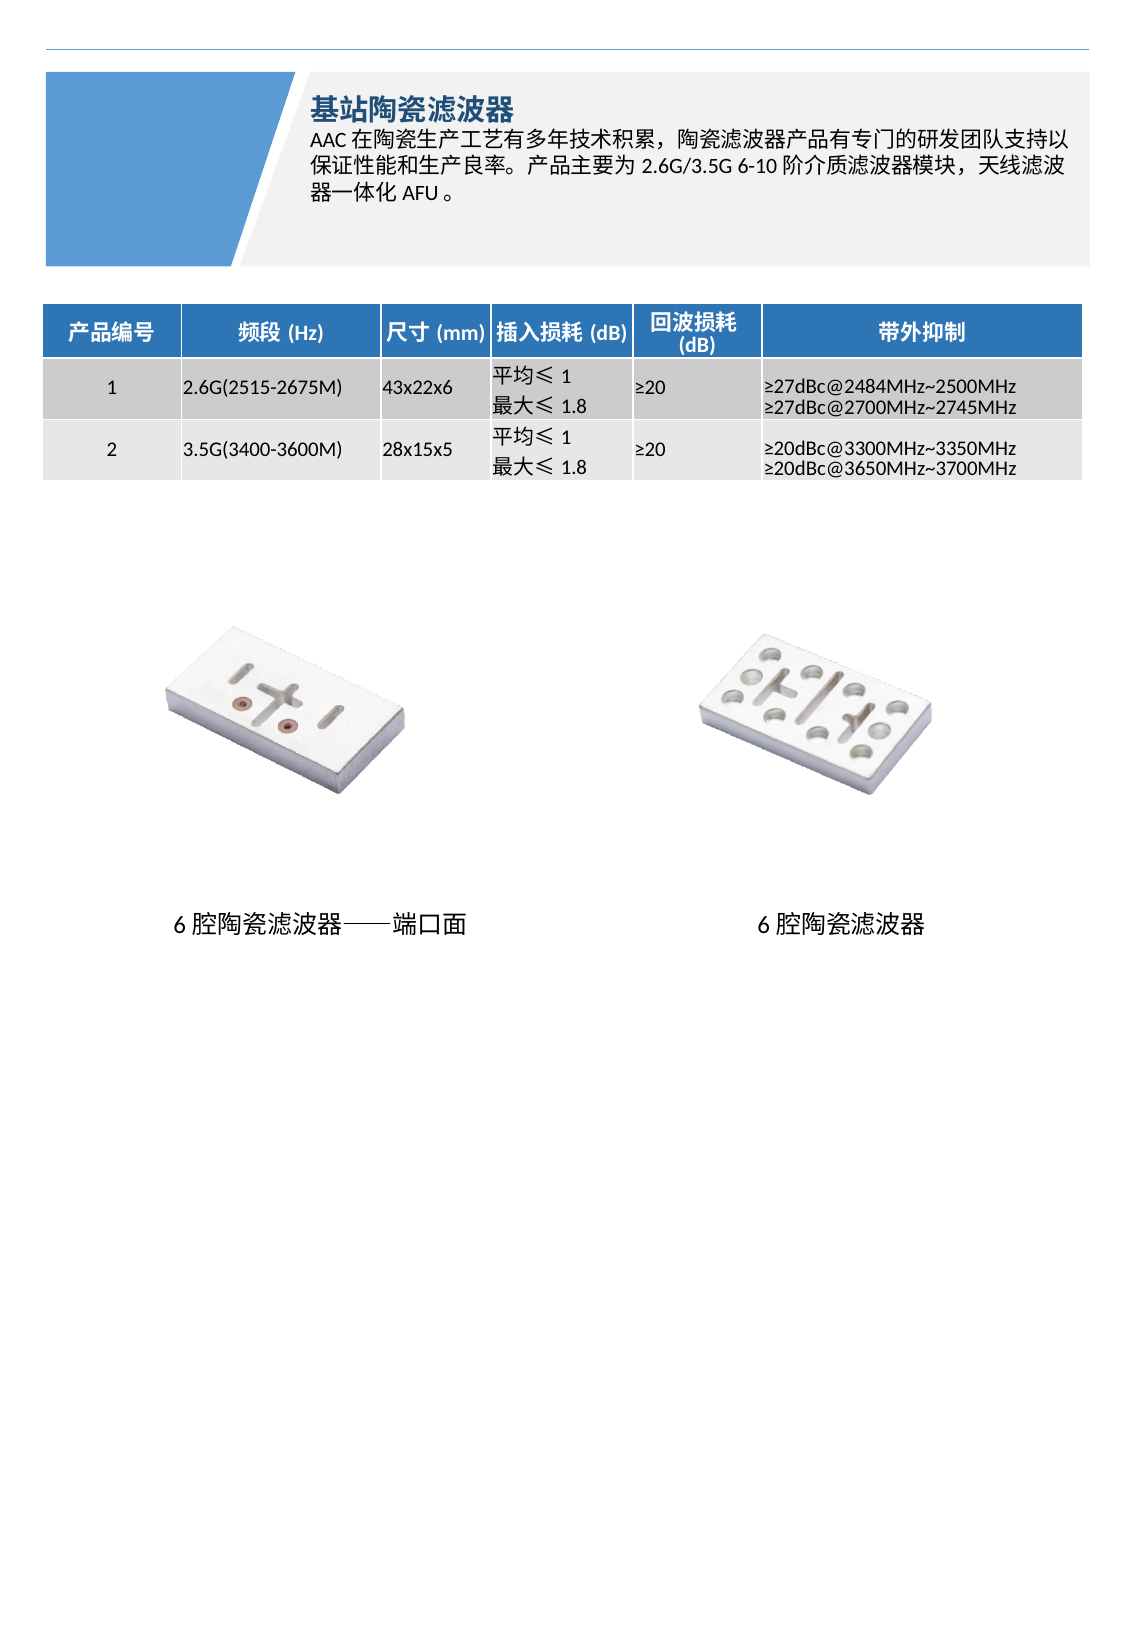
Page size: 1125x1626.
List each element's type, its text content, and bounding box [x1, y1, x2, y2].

table_cell 平均≤1 最大≤1.8 [492, 359, 632, 419]
table_cell 2.6G(2515-2675M) [182, 359, 380, 419]
text_box 6腔陶瓷滤波器——端口面 [158, 901, 488, 947]
picture [158, 622, 409, 799]
table_cell 2 [43, 420, 181, 480]
table_cell 1 [43, 359, 181, 419]
text_box [238, 70, 1091, 268]
table_header 插入损耗(dB) [492, 304, 632, 357]
text_box 基站陶瓷滤波器 AAC在陶瓷生产工艺有多年技术积累，陶瓷滤波器产品有专门的研发团队支持以保证性能和生产良率。产品主要为2.6G/3.5G 6-10阶介质滤波器模块，天线滤波器一体化AFU。 [295, 83, 1090, 212]
text_box [44, 70, 297, 268]
table_cell ≥20 [634, 359, 761, 419]
table_header 尺寸(mm) [382, 304, 490, 357]
table_cell 28x15x5 [382, 420, 490, 480]
table_cell 平均≤1 最大≤1.8 [492, 420, 632, 480]
table_header 频段(Hz) [182, 304, 380, 357]
picture [690, 628, 942, 802]
table_cell 43x22x6 [382, 359, 490, 419]
table_cell 3.5G(3400-3600M) [182, 420, 380, 480]
table_cell ≥27dBc@2484MHz~2500MHz ≥27dBc@2700MHz~2745MHz [763, 359, 1082, 419]
table_header 回波损耗(dB) [634, 304, 761, 357]
table_cell ≥20dBc@3300MHz~3350MHz ≥20dBc@3650MHz~3700MHz [763, 420, 1082, 480]
table_header 产品编号 [43, 304, 181, 357]
table_cell ≥20 [634, 420, 761, 480]
text_box 6腔陶瓷滤波器 [742, 901, 985, 947]
table_header 带外抑制 [763, 304, 1082, 357]
